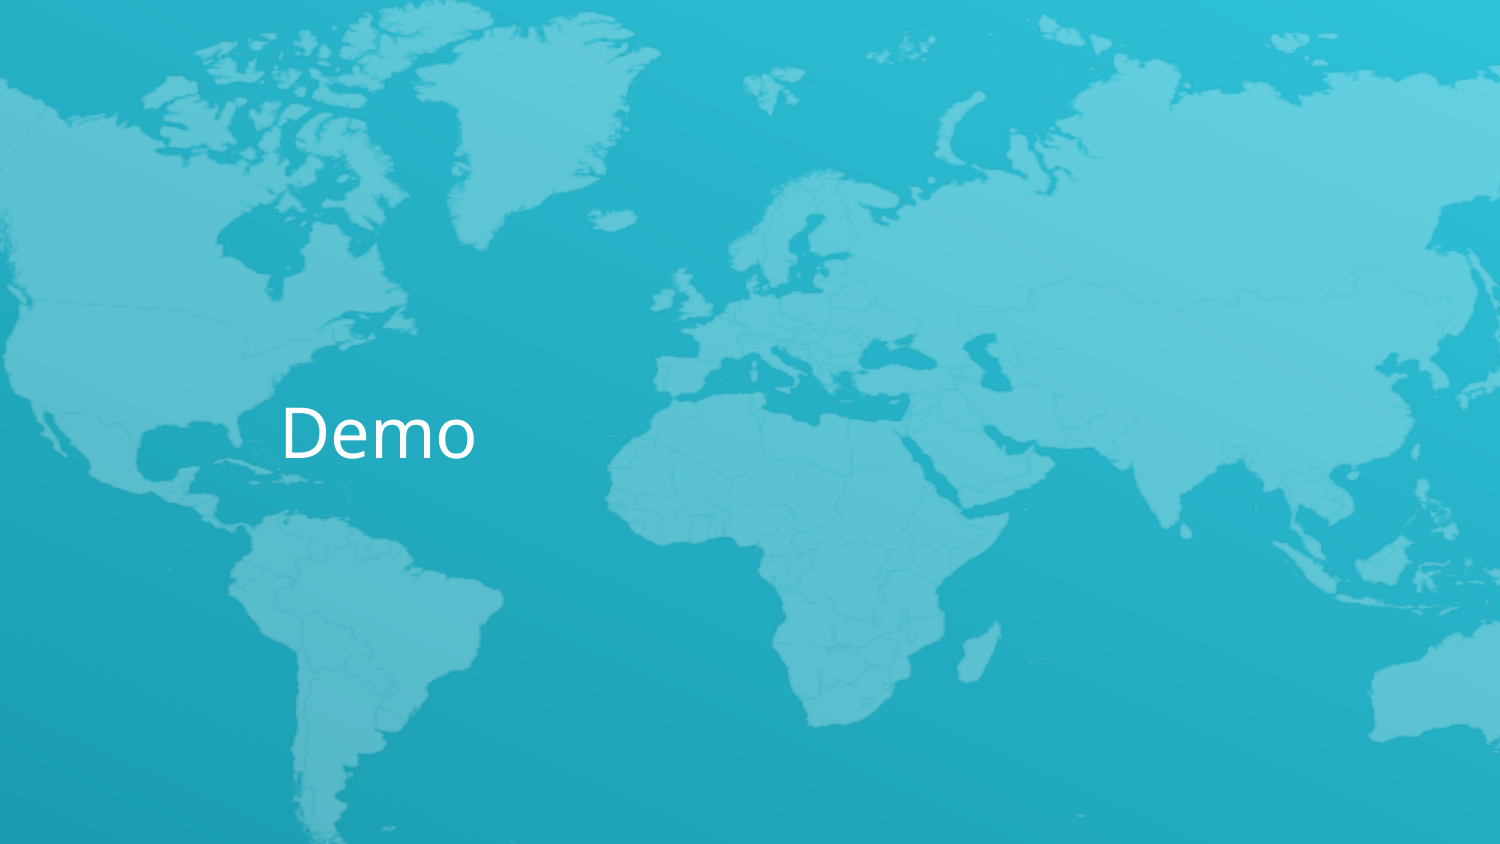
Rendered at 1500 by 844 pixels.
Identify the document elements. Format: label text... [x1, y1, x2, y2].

list Demo [264, 393, 1197, 844]
